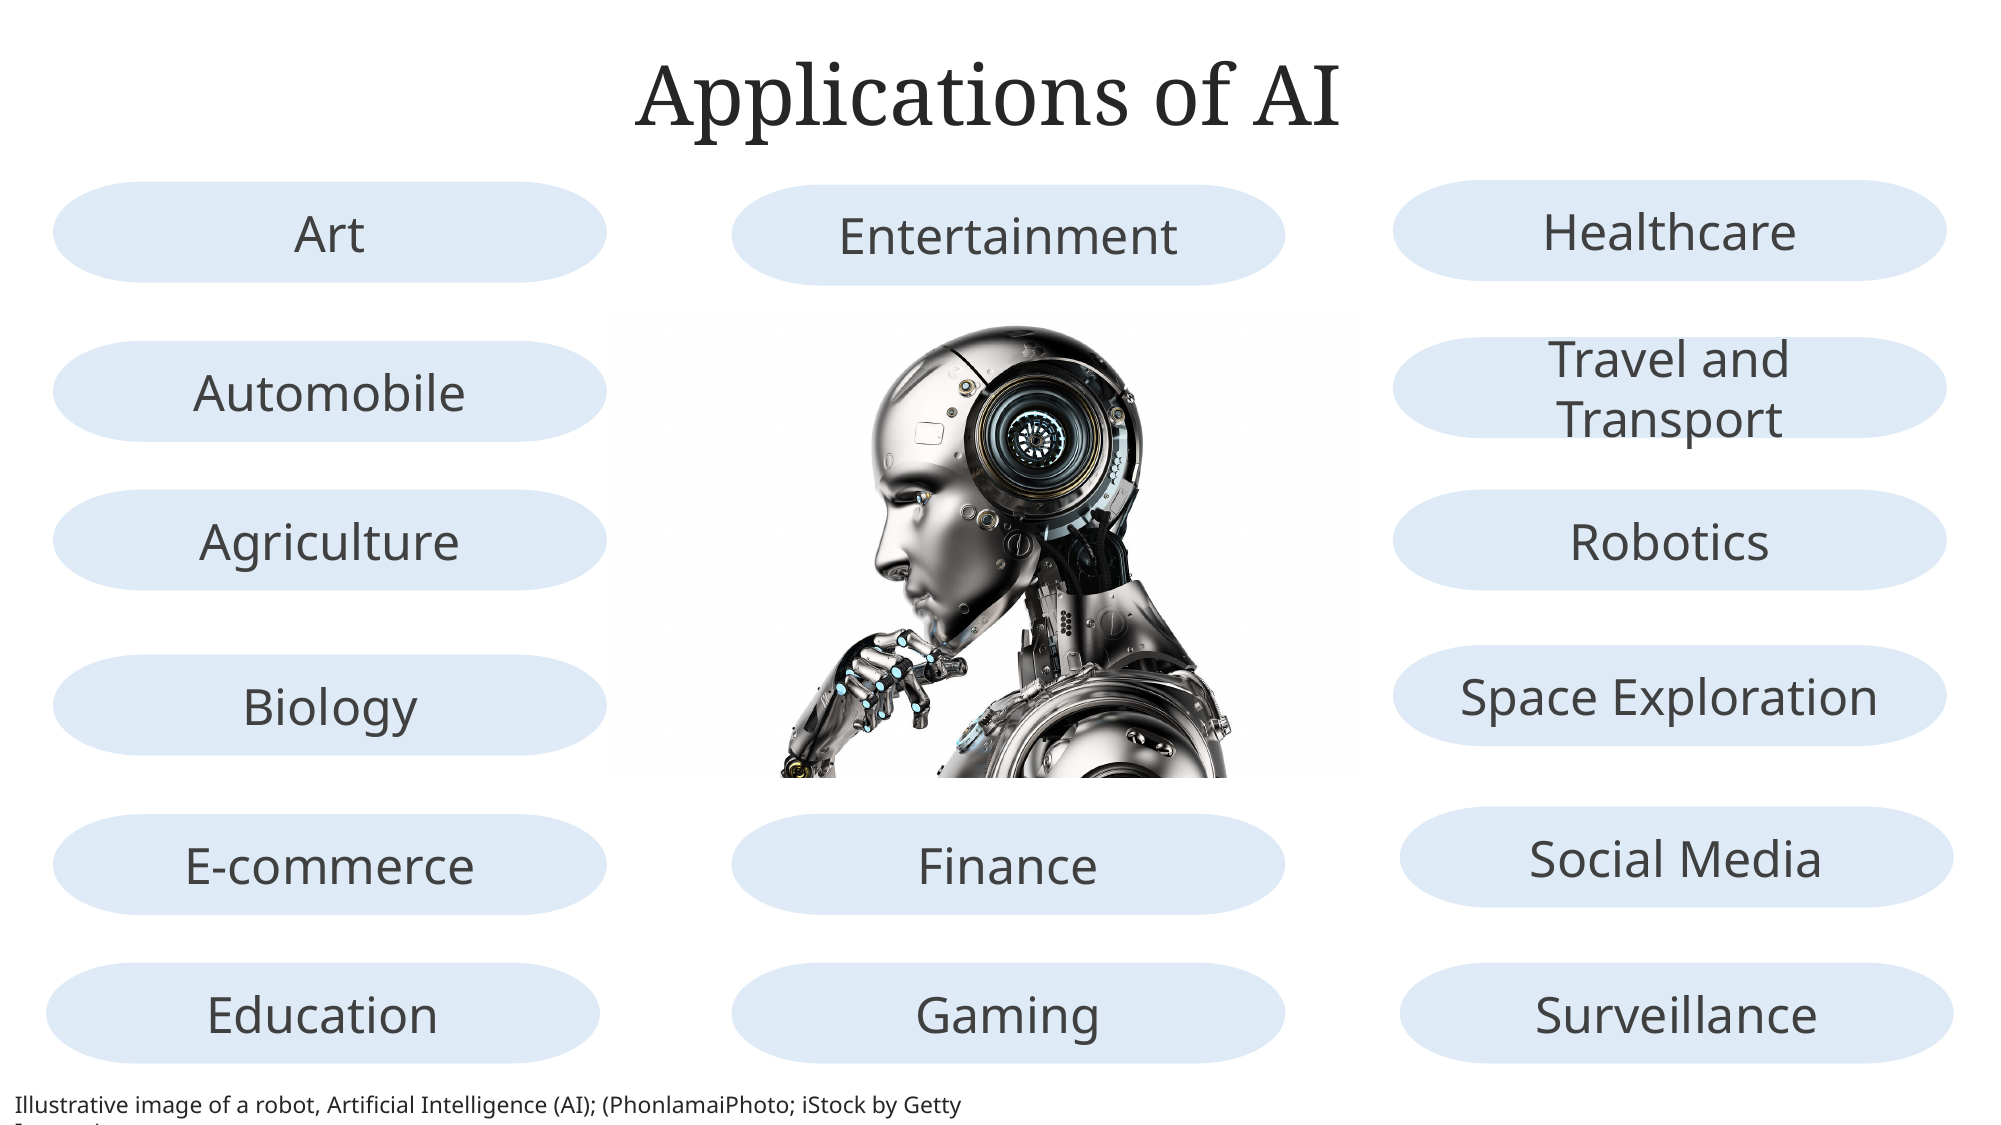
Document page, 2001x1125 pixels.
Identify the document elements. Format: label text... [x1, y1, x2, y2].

text_box Healthcare [1391, 178, 1948, 282]
text_box E-commerce [51, 813, 608, 917]
text_box Agriculture [51, 488, 606, 592]
text_box Robotics [1391, 488, 1948, 592]
text_box Travel and Transport [1391, 336, 1948, 440]
text_box Biology [51, 653, 606, 757]
text_box Space Exploration [1391, 644, 1948, 748]
text_box Finance [730, 812, 1287, 916]
text_box Surveillance [1398, 961, 1955, 1065]
text_box Automobile [51, 339, 606, 443]
picture [606, 307, 1360, 778]
text_box Social Media [1398, 805, 1955, 909]
text_box Art [51, 180, 608, 284]
text_box Applications of AI [599, 45, 1400, 151]
text_box Gaming [730, 961, 1287, 1065]
text_box Entertainment [730, 183, 1287, 287]
text_box Education [45, 961, 601, 1065]
text_box Illustrative image of a robot, Artificial Intelligence (AI); (PhonlamaiPhoto; iStock by Getty Images) [0, 1082, 1022, 1125]
